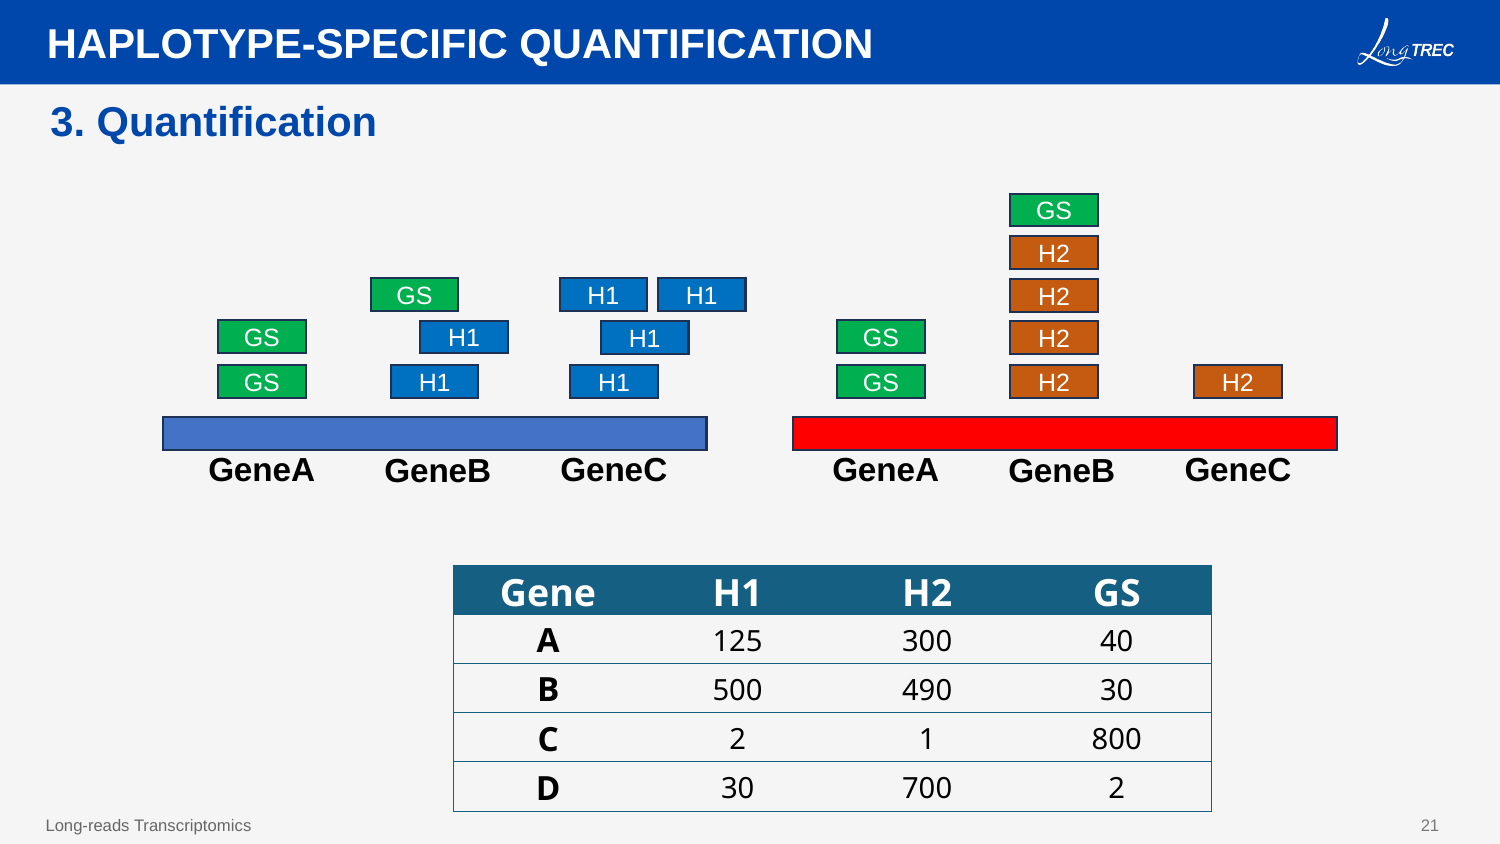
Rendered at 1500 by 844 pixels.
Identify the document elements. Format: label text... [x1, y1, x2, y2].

table_cell 2 [1022, 762, 1211, 811]
table_cell A [454, 615, 643, 663]
table_cell C [454, 713, 643, 761]
table_cell 300 [832, 615, 1022, 663]
table_header H2 [832, 566, 1022, 614]
table_cell 30 [643, 762, 832, 811]
table_header GS [1022, 566, 1211, 614]
table_cell D [454, 762, 643, 811]
table_cell 40 [1022, 615, 1211, 663]
table_cell 500 [643, 664, 832, 712]
text_box HAPLOTYPE-SPECIFIC QUANTIFICATION [46, 17, 1136, 68]
table_cell 30 [1022, 664, 1211, 712]
table_cell 490 [832, 664, 1022, 712]
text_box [162, 193, 1337, 497]
table_cell 800 [1022, 713, 1211, 761]
table_cell B [454, 664, 643, 712]
table_cell 2 [643, 713, 832, 761]
table_header Gene [454, 566, 643, 614]
slide_number 21 [1116, 802, 1455, 844]
picture [1357, 18, 1454, 66]
table_cell 700 [832, 762, 1022, 811]
table_cell 125 [643, 615, 832, 663]
table_cell 1 [832, 713, 1022, 761]
table_header H1 [643, 566, 832, 614]
picture [0, 85, 1500, 844]
text_box 3. Quantification [36, 94, 391, 145]
